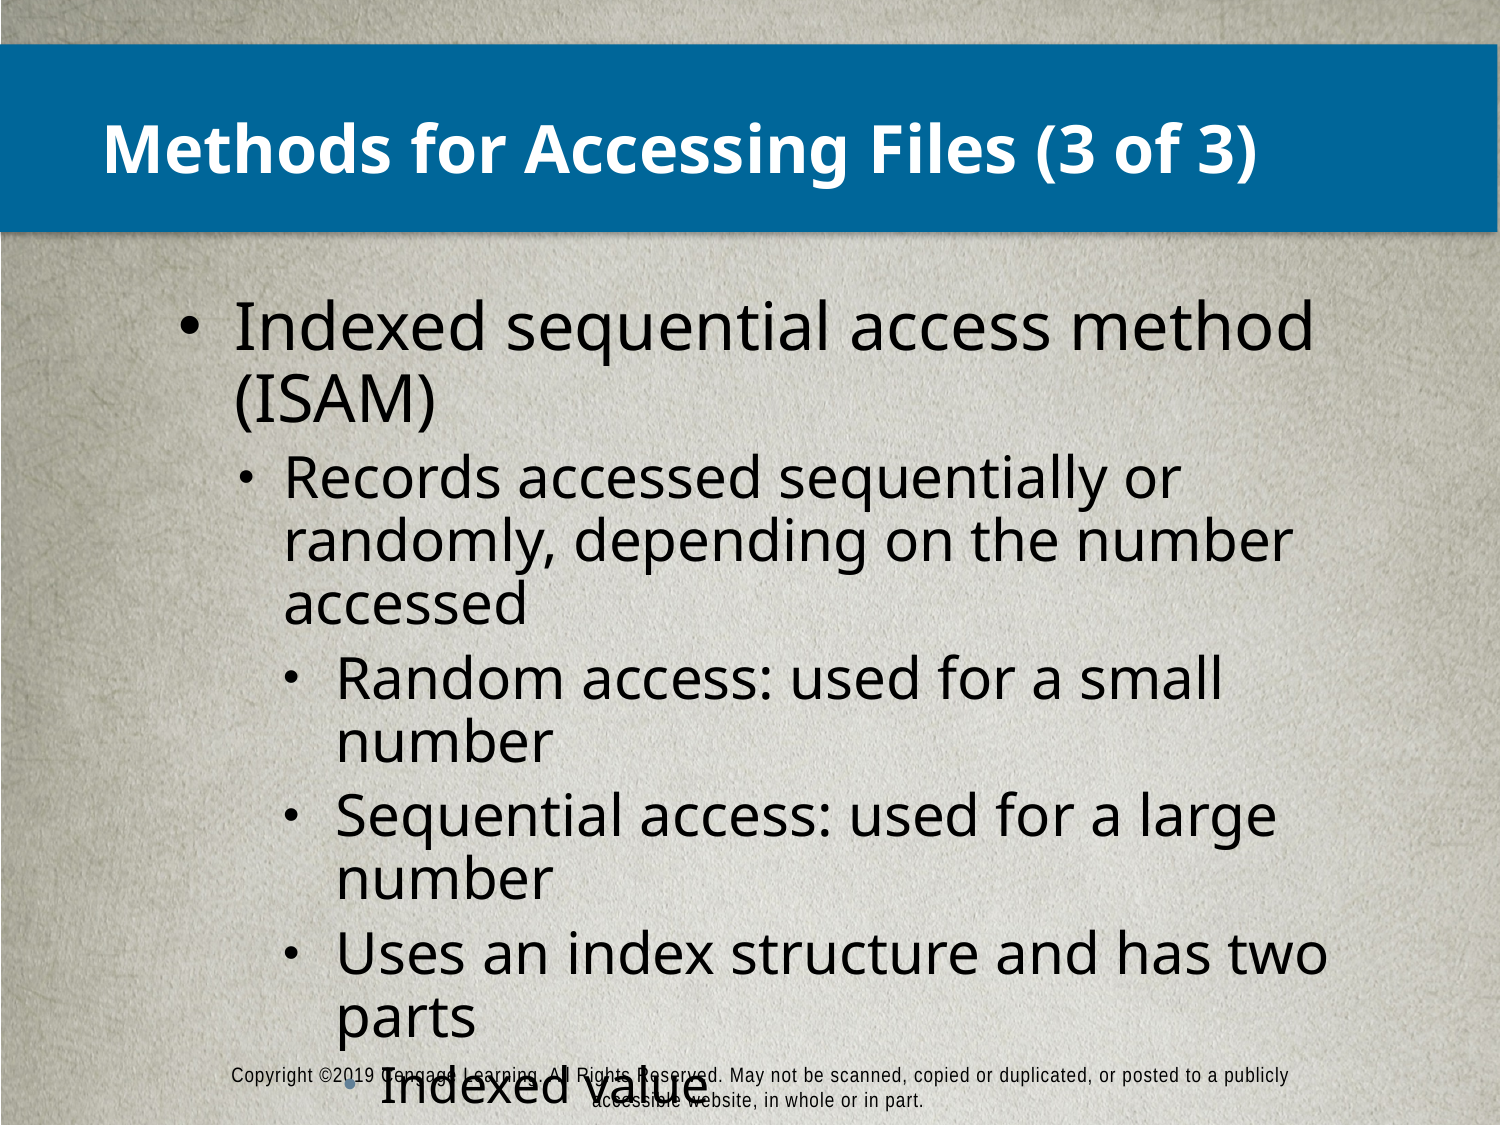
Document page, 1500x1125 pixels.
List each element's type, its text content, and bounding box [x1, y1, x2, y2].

list Indexed sequential access method (ISAM) Records accessed sequentially or randomly, depending on the number accessed Random access: used for a small number Sequential access: used for a large number Uses an index structure and has two parts Indexed value Pointer to the disk location of the record matching the indexed value [163, 285, 1447, 945]
picture [2, 0, 1499, 1125]
title Methods for Accessing Files (3 of 3) [86, 75, 1437, 220]
